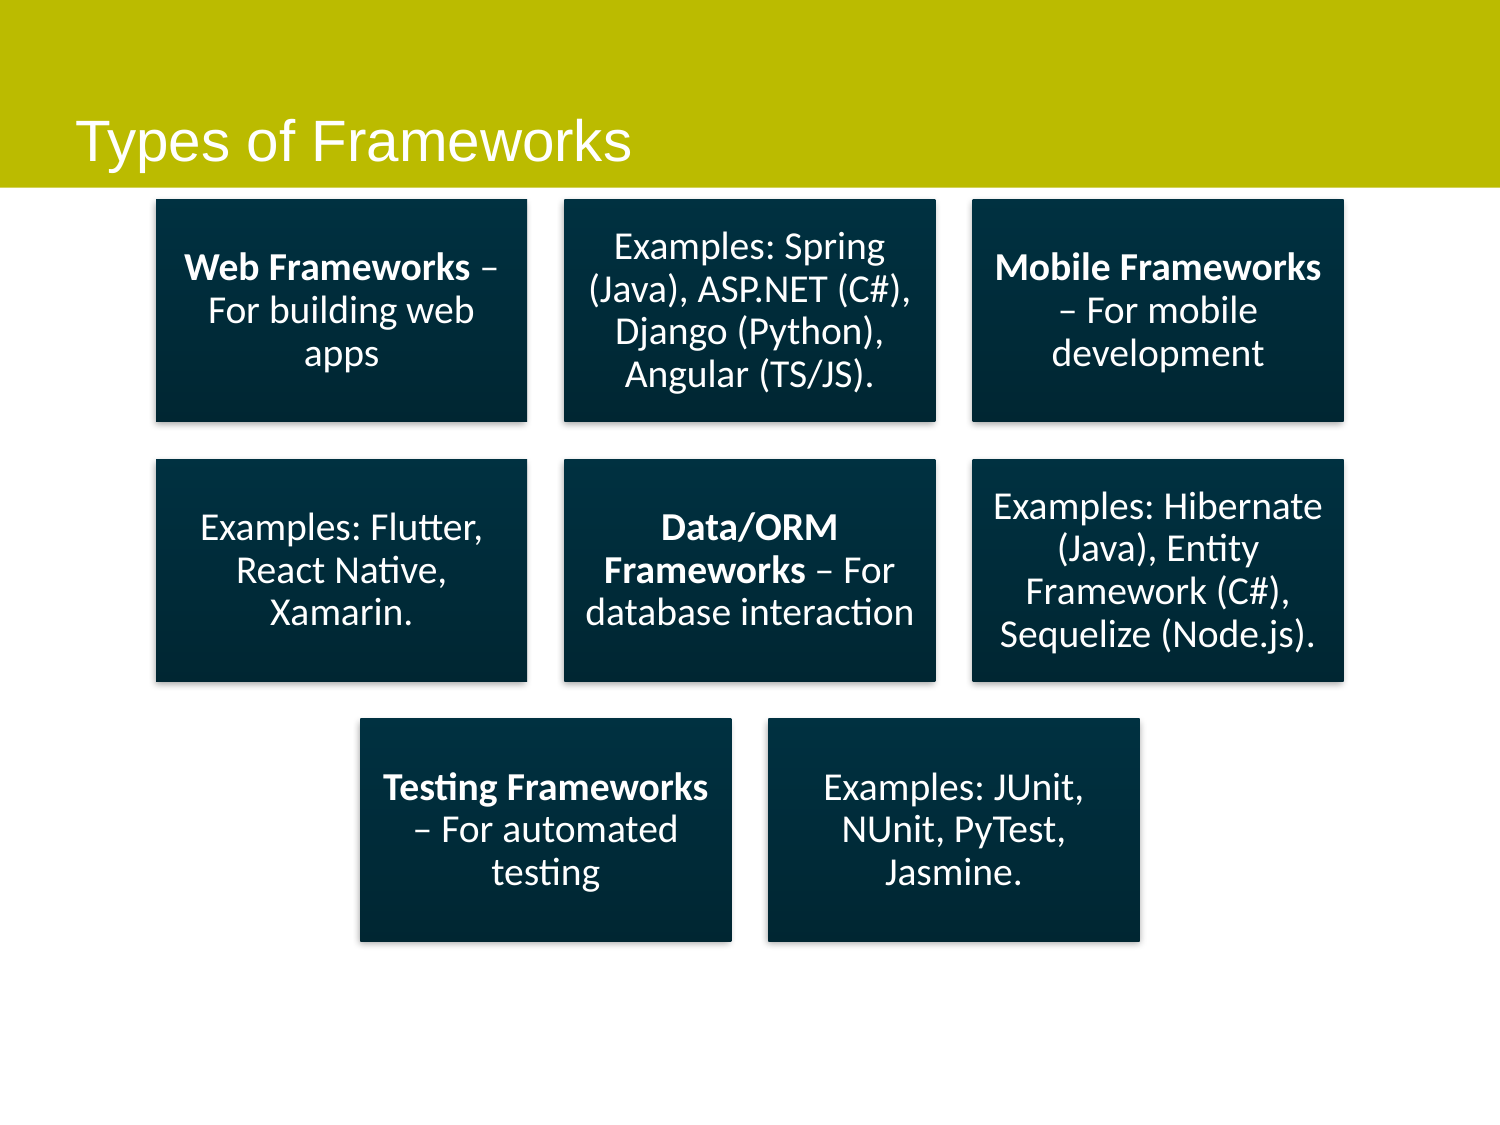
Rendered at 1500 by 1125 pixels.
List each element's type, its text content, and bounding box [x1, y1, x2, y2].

title Types of Frameworks [75, 30, 1425, 173]
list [74, 198, 1426, 942]
